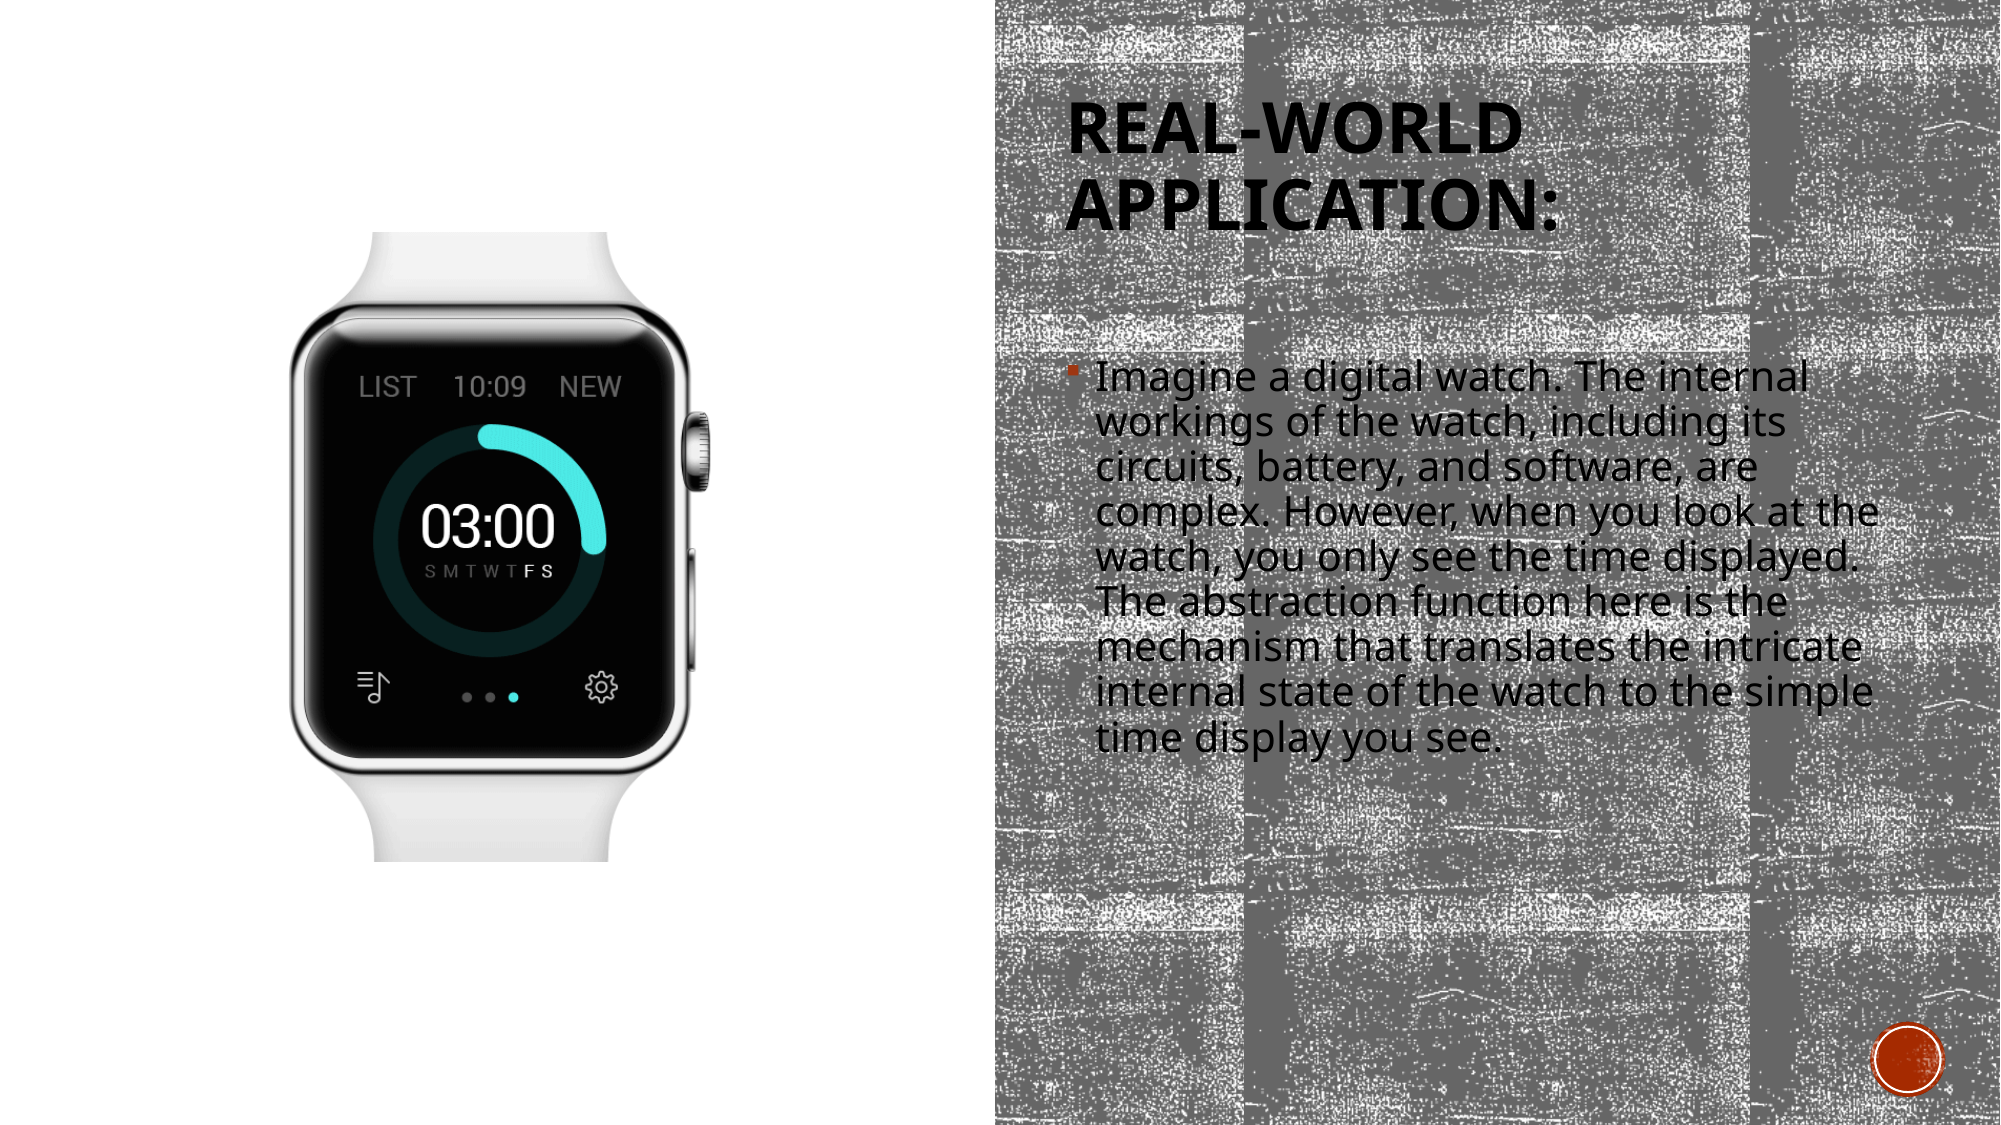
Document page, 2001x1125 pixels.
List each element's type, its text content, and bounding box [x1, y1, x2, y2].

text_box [1872, 1024, 1943, 1096]
text_box [994, 0, 2000, 1125]
title Real-World Application: [1050, 79, 1920, 344]
list Imagine a digital watch. The internal workings of the watch, including its circuits, battery, and software, are complex. However, when you look at the watch, you only see the time displayed. The abstraction function here is the mechanism that translates the intricate internal state of the watch to the simple time display you see. [1050, 348, 1920, 1013]
picture [75, 232, 915, 862]
